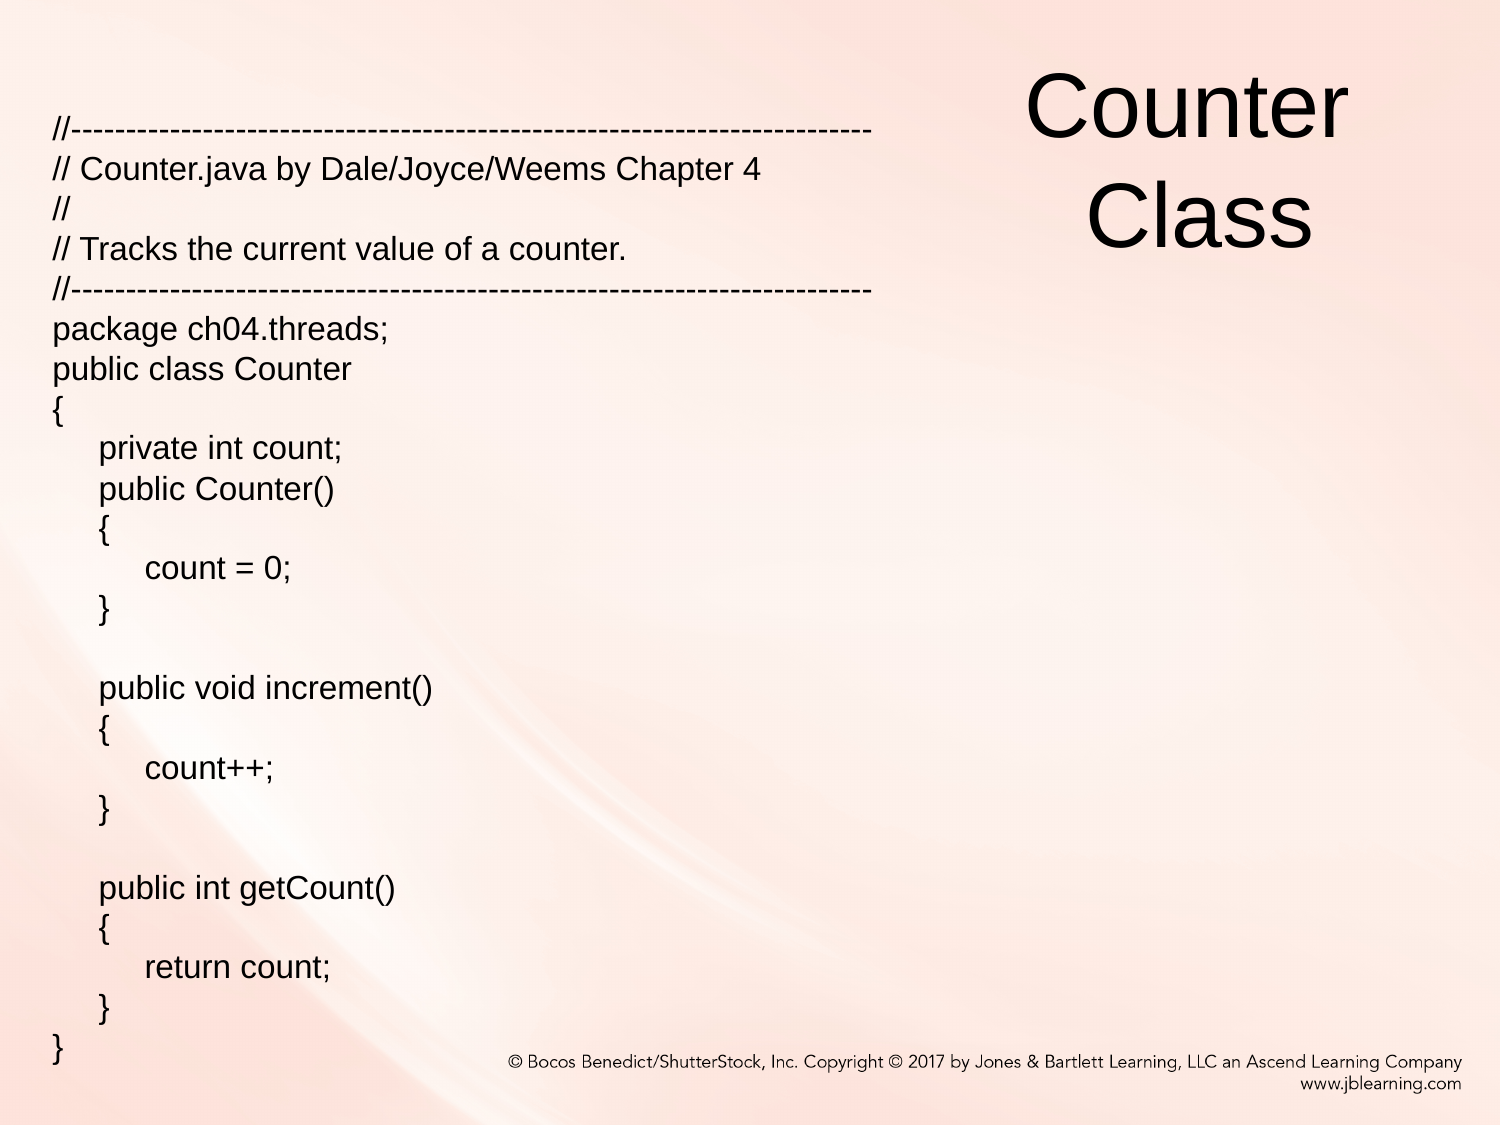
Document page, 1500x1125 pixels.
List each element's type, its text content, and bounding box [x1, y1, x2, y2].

title Counter Class [950, 62, 1450, 250]
picture [0, 0, 1500, 1125]
text_box //------------------------------------------------------------------------- // Counter.java by Dale/Joyce/Weems Chapter 4 // // Tracks the current value of a counter. //------------------------------------------------------------------------- package ch04.threads; public class Counter { private int count; public Counter() { count = 0; } public void increment() { count++; } public int getCount() { return count; } } [37, 99, 913, 1073]
